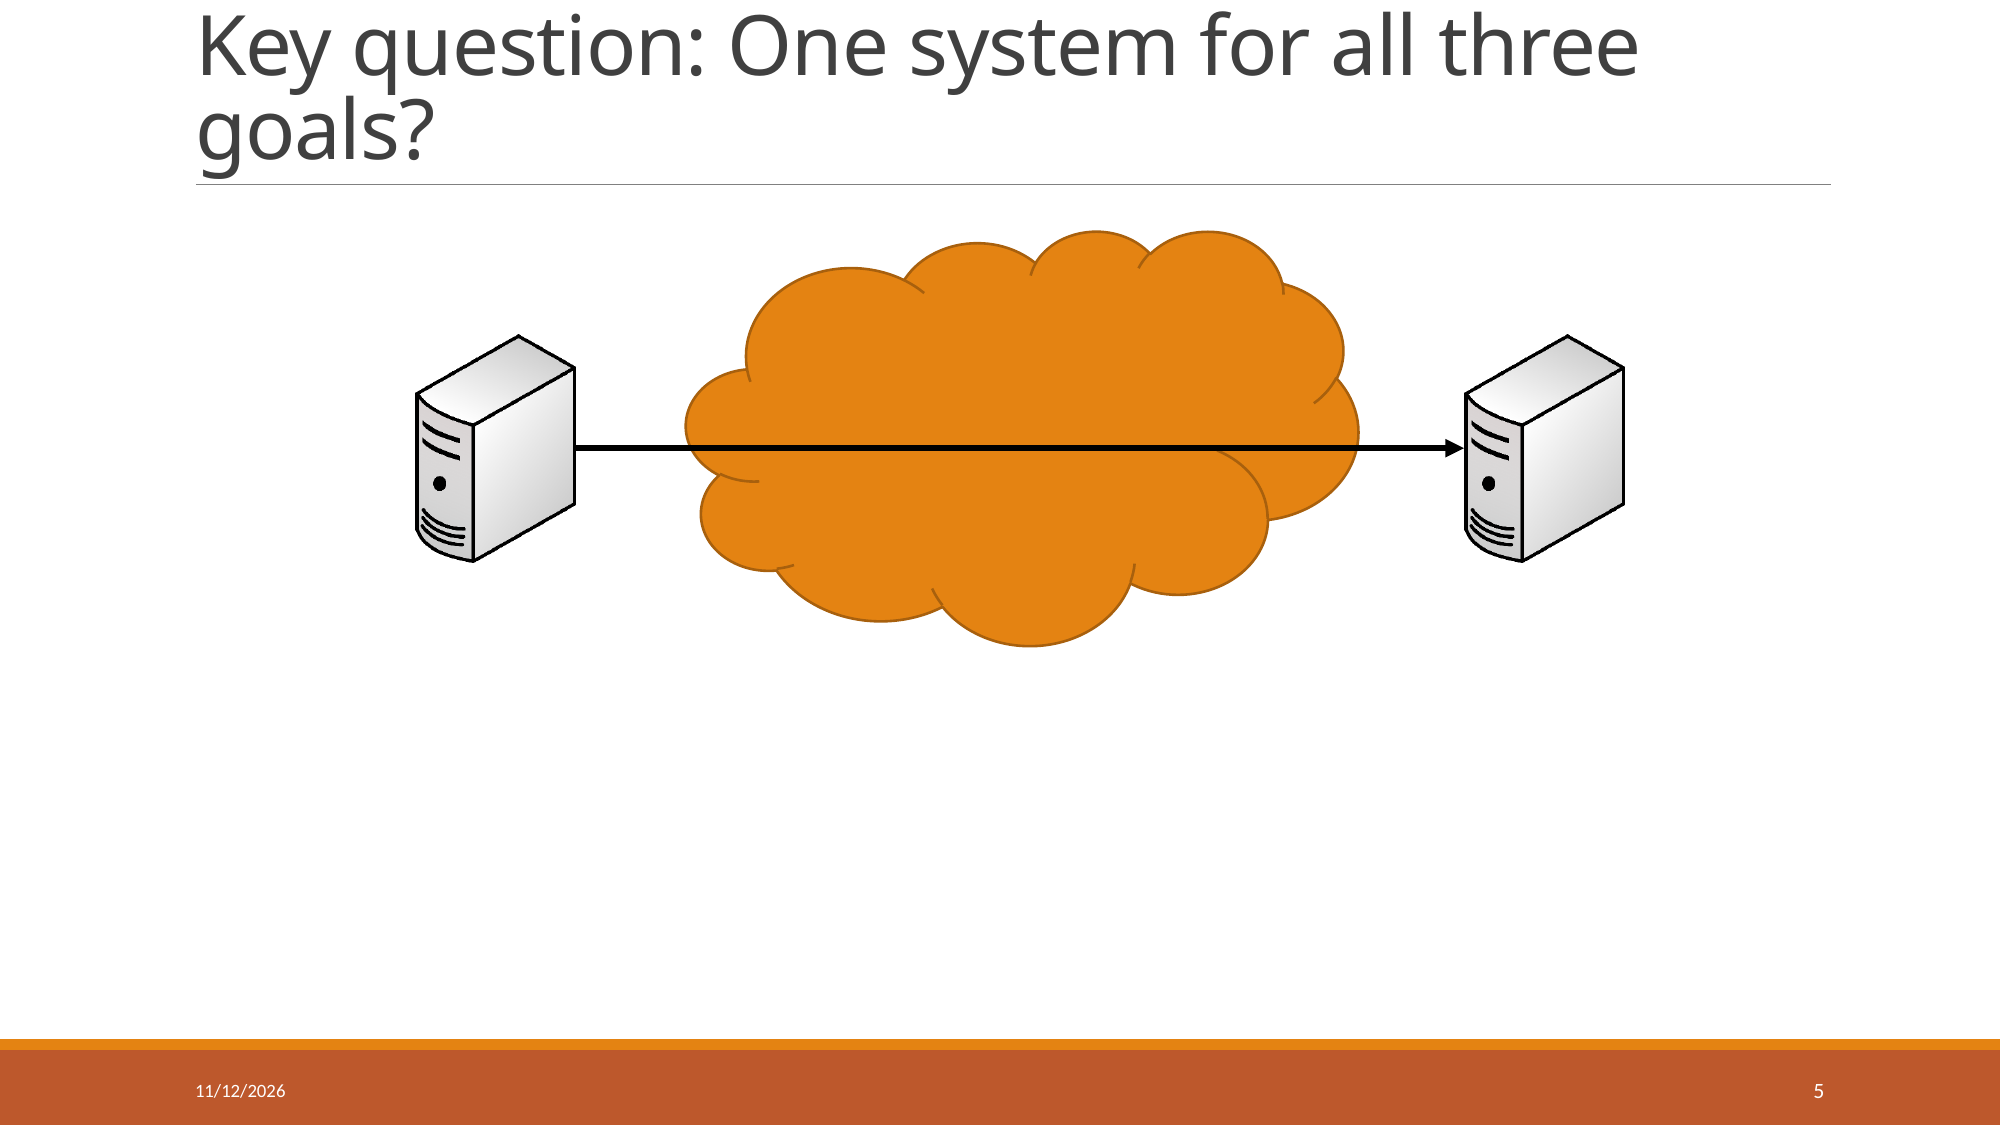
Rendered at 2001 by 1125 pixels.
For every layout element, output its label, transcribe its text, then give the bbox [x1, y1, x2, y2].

picture [414, 333, 576, 563]
picture [1463, 333, 1625, 563]
text_box [695, 458, 1356, 648]
slide_number 5 [1624, 1059, 1840, 1120]
text_box [684, 230, 1360, 444]
title Key question: One system for all three goals? [180, 47, 1830, 185]
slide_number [180, 1059, 586, 1120]
